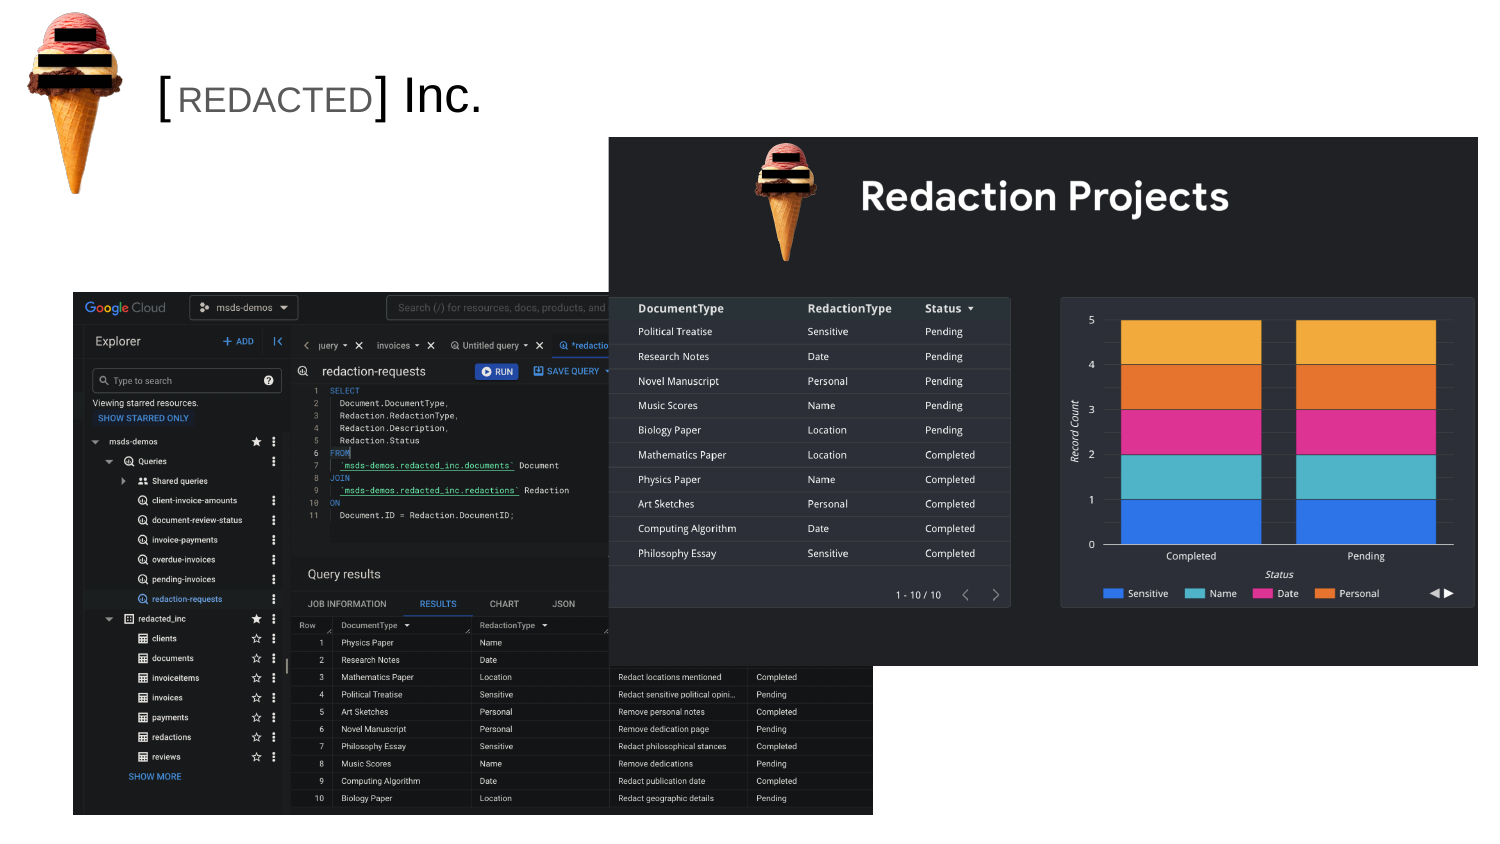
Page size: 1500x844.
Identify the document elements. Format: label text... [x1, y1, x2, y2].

picture [22, 8, 128, 196]
text_box REDACTED [162, 61, 415, 127]
picture [73, 136, 1479, 815]
title [ ] Inc. [132, 16, 514, 138]
